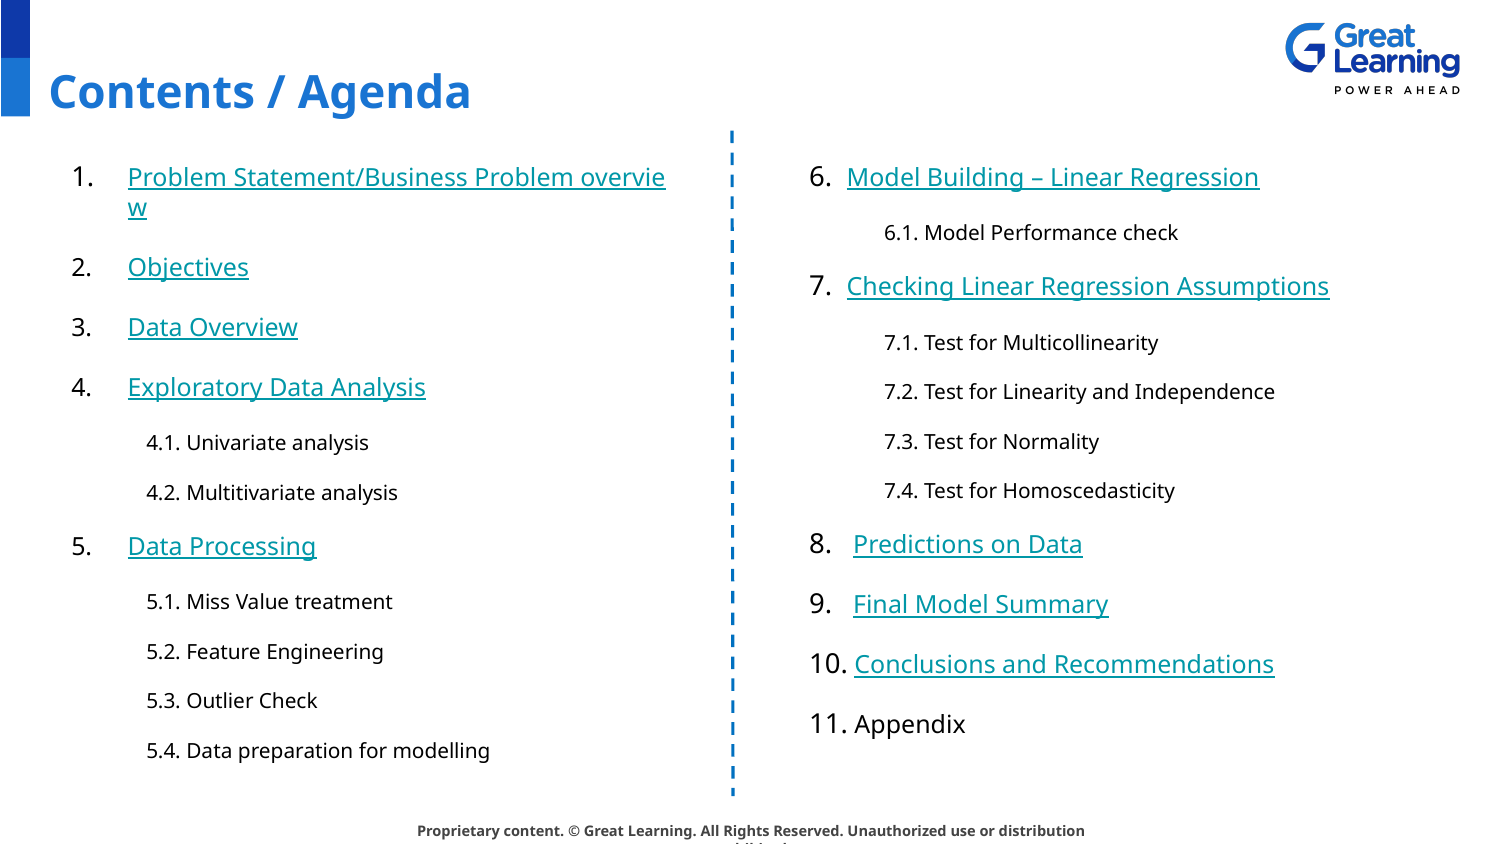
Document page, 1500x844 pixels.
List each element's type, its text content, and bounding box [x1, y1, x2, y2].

list Problem Statement/Business Problem overview Objectives Data Overview Exploratory Data Analysis 4.1. Univariate analysis 4.2. Multitivariate analysis Data Processing 5.1. Miss Value treatment 5.2. Feature Engineering 5.3. Outlier Check 5.4. Data preparation for modelling [33, 141, 692, 750]
title Contents / Agenda [33, 47, 1431, 142]
picture [1258, 11, 1487, 106]
text_box Model Building – Linear Regression 6.1. Model Performance check Checking Linear Regression Assumptions 7.1. Test for Multicollinearity 7.2. Test for Linearity and Independence 7.3. Test for Normality 7.4. Test for Homoscedasticity Predictions on Data Final Model Summary Conclusions and Recommendations Appendix Data Preprocessing 5.1. Miss Value treatment 5.2. Feature Engineering 5.3. Outlier Check 5.4. Data preparation for modelling Model Performance Summary Appendix [771, 141, 1430, 750]
